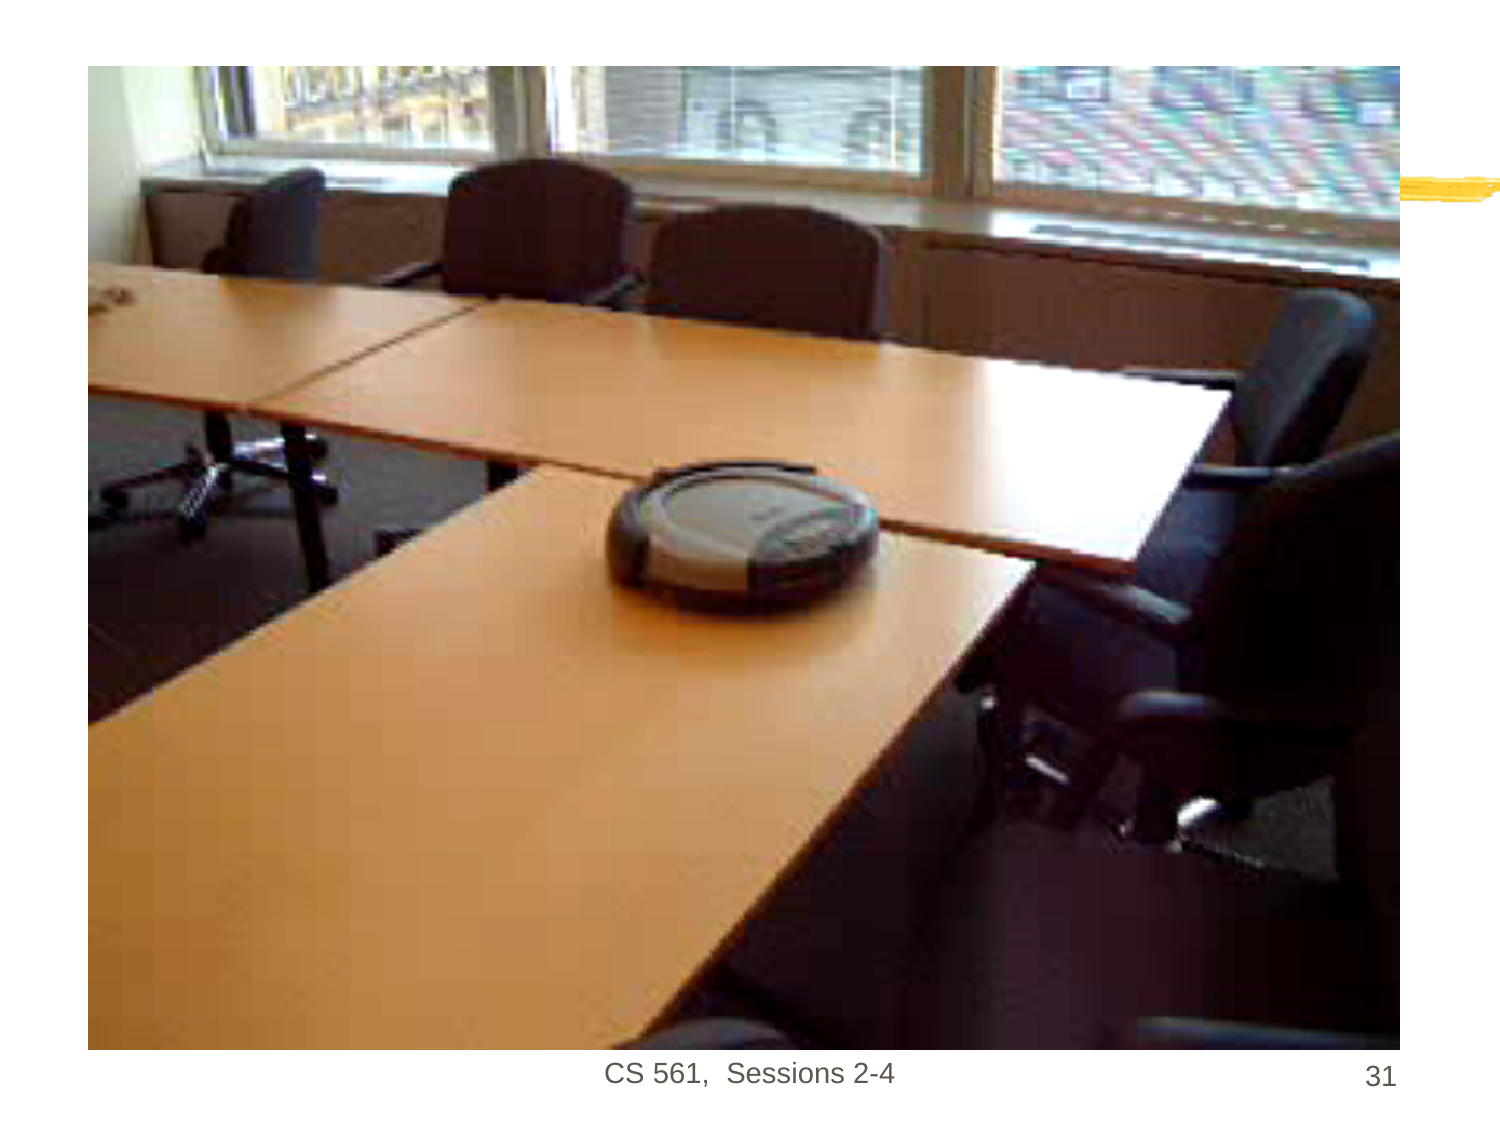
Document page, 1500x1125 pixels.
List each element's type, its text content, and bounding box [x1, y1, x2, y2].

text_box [87, 65, 1401, 1051]
slide_number 31 [1099, 1024, 1413, 1101]
picture [1401, 149, 1500, 213]
footer CS 561, Sessions 2-4 [512, 1060, 988, 1098]
